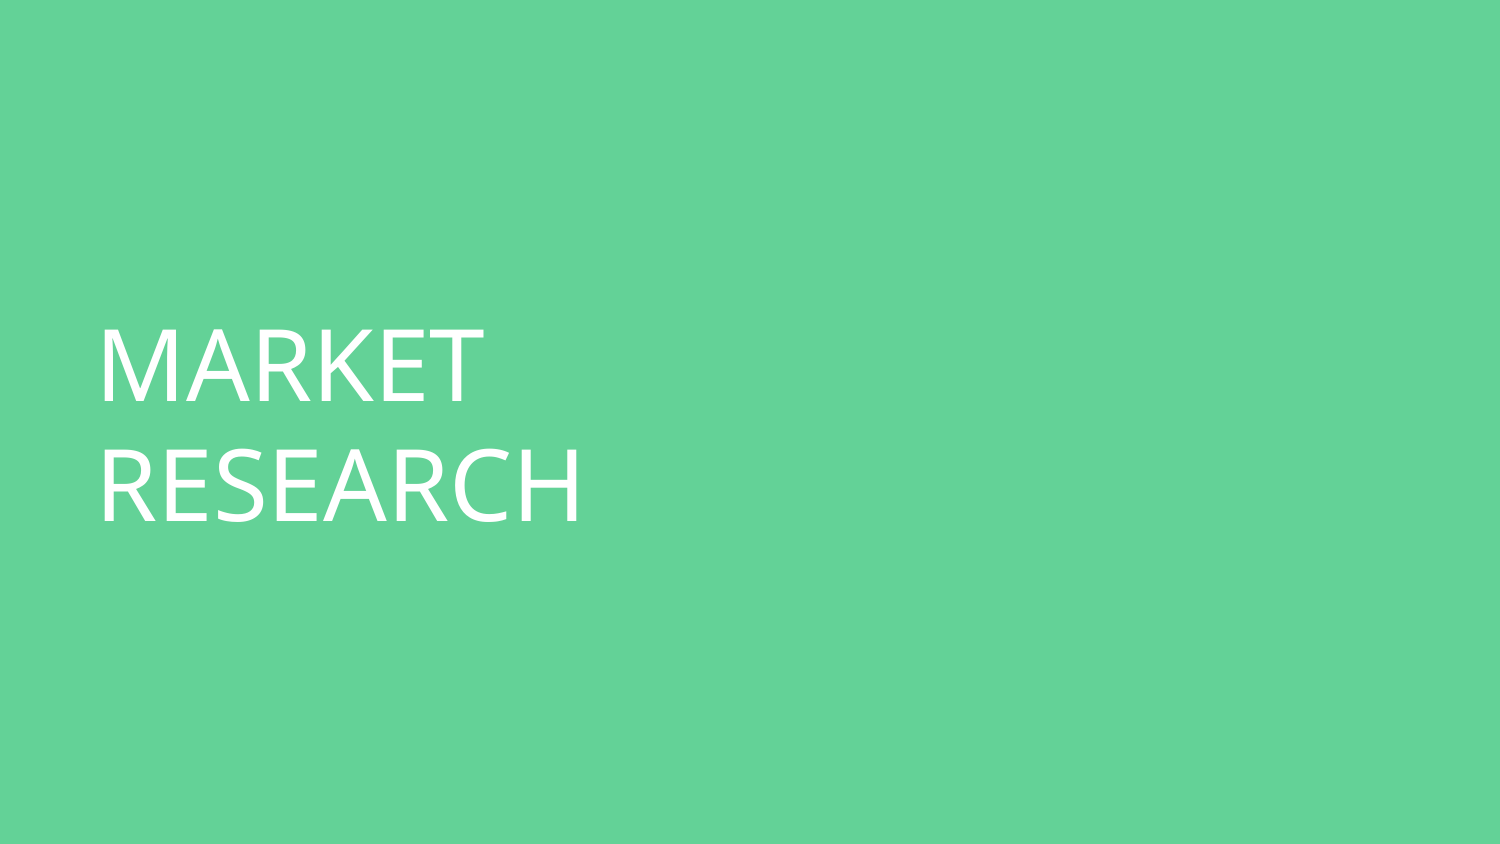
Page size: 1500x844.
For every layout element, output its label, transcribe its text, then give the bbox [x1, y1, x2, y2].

title MARKET RESEARCH [80, 86, 1032, 758]
